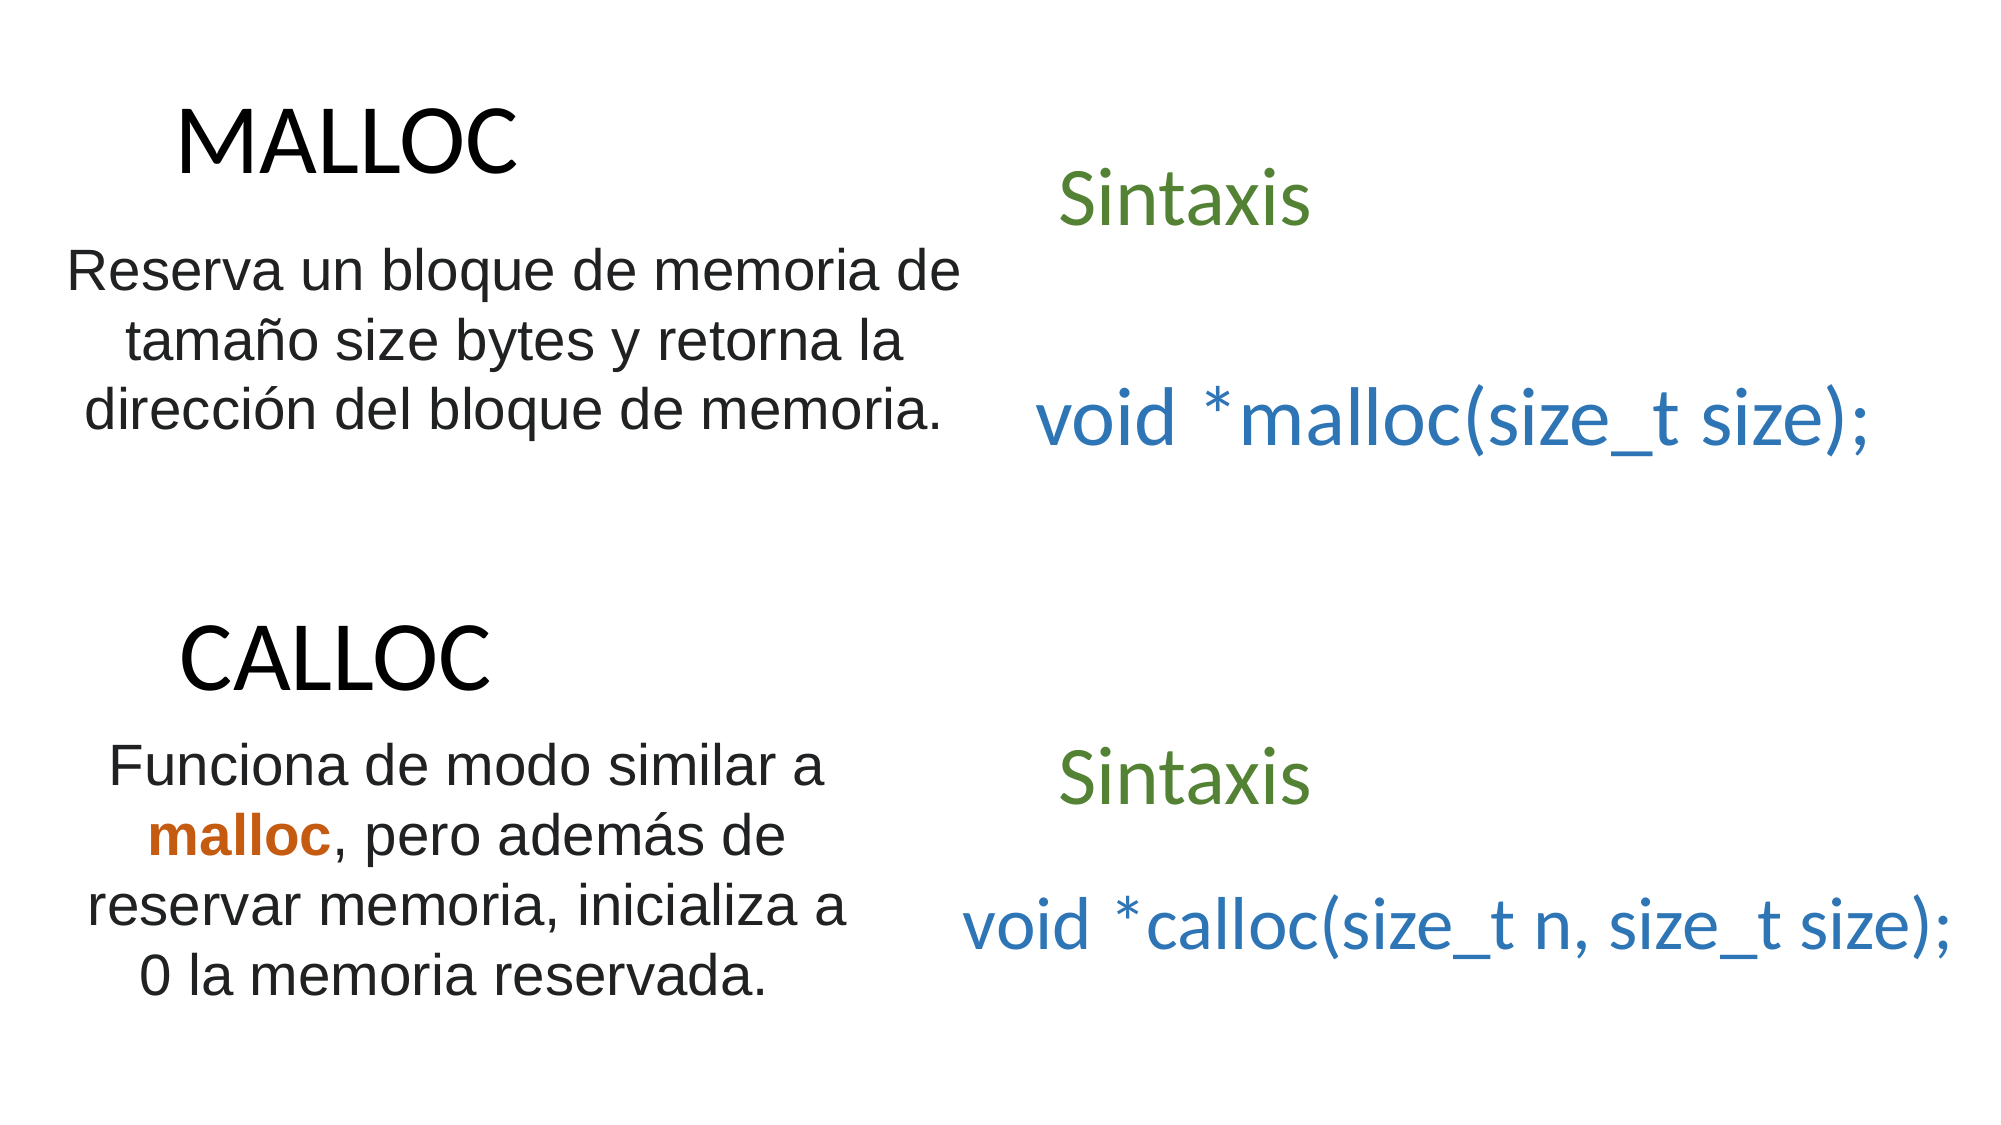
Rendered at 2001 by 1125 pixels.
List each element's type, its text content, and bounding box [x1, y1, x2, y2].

text_box Sintaxis [1043, 714, 1391, 829]
text_box CALLOC [103, 583, 569, 719]
text_box Funciona de modo similar a malloc, pero además de reservar memoria, inicializa a 0 la memoria reservada. [49, 719, 886, 1015]
text_box void *malloc(size_t size); [1020, 354, 1904, 470]
text_box MALLOC [114, 66, 580, 201]
text_box Sintaxis [1043, 134, 1391, 250]
text_box void *calloc(size_t n, size_t size); [948, 866, 1976, 972]
text_box Reserva un bloque de memoria de tamaño size bytes y retorna la dirección del bloque de memoria. [50, 224, 980, 450]
